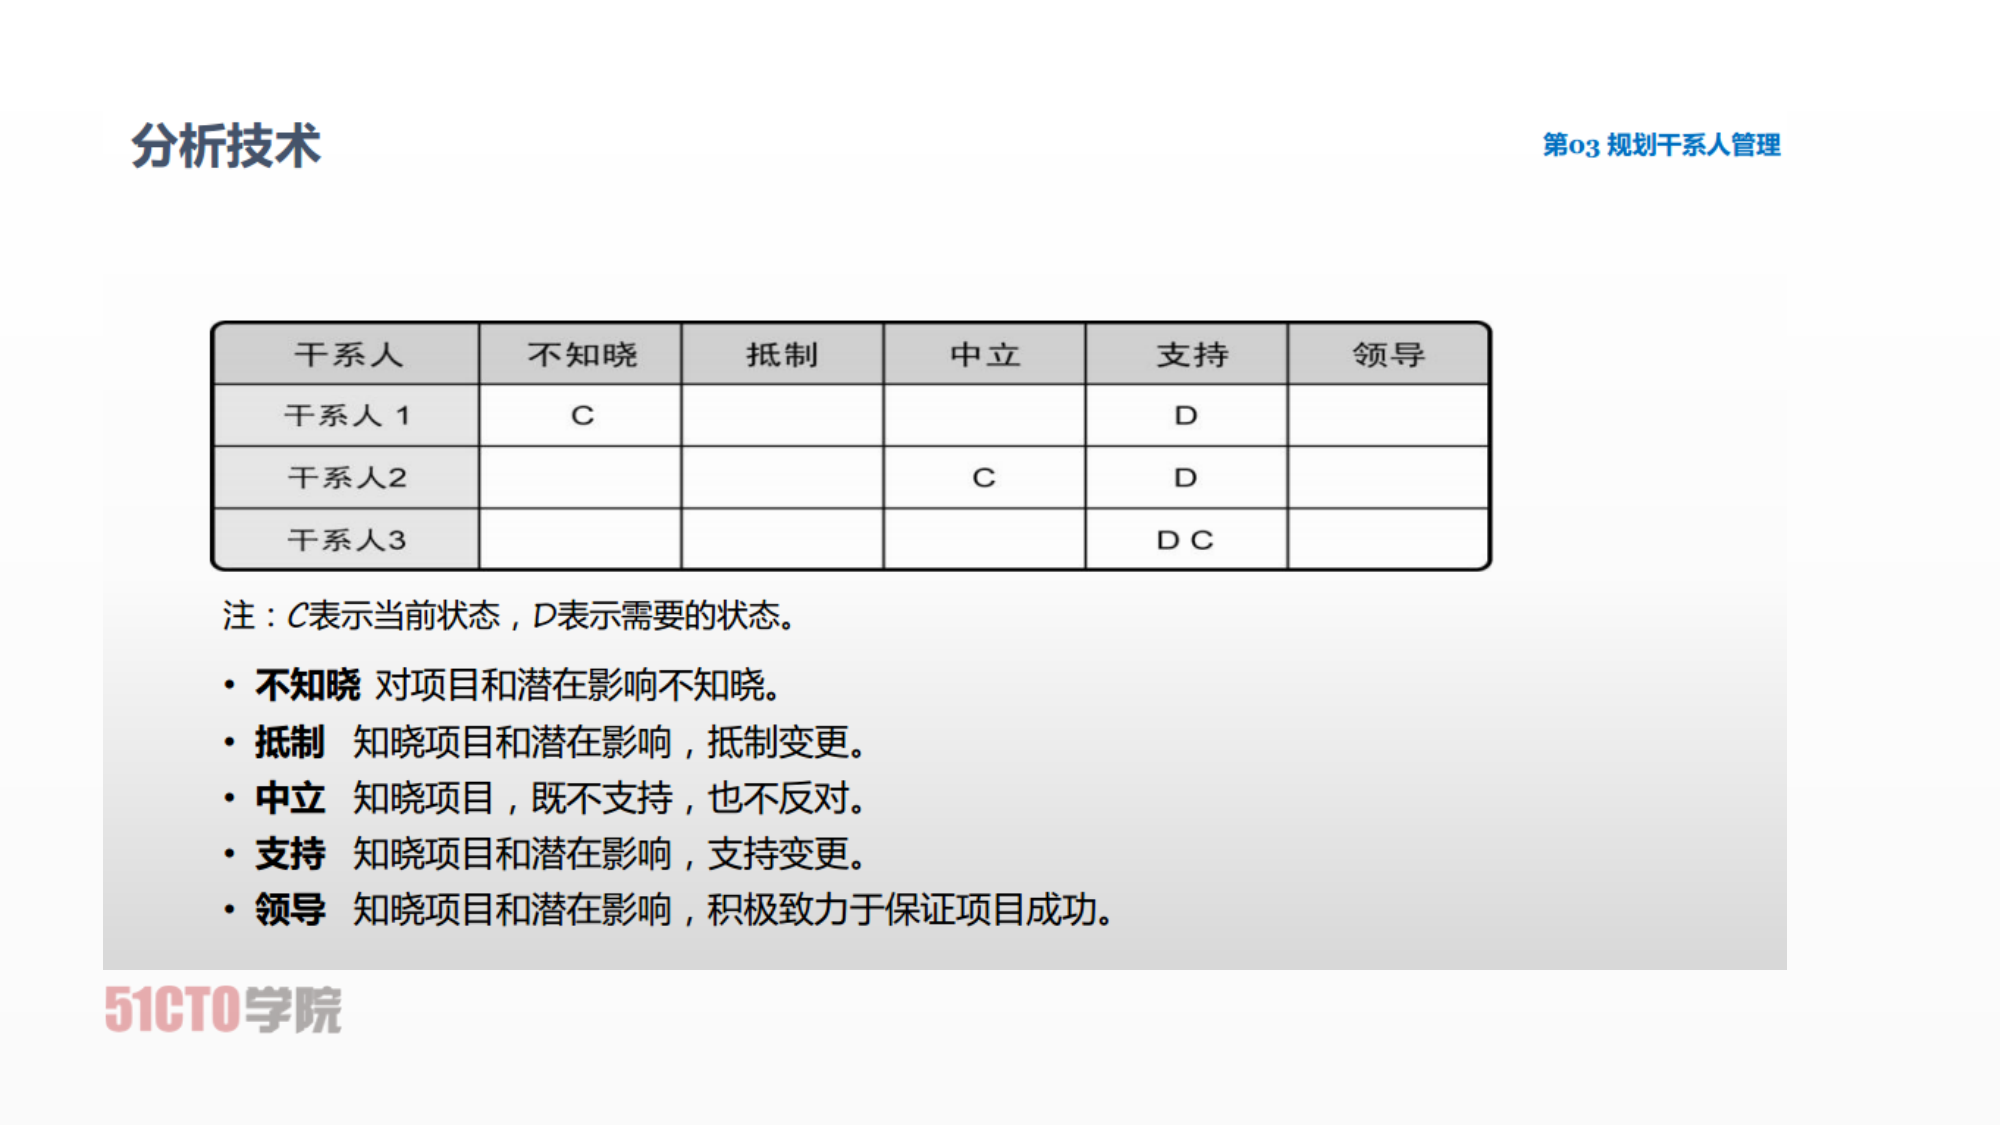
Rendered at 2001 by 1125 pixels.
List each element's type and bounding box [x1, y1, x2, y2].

picture [45, 99, 1787, 1057]
